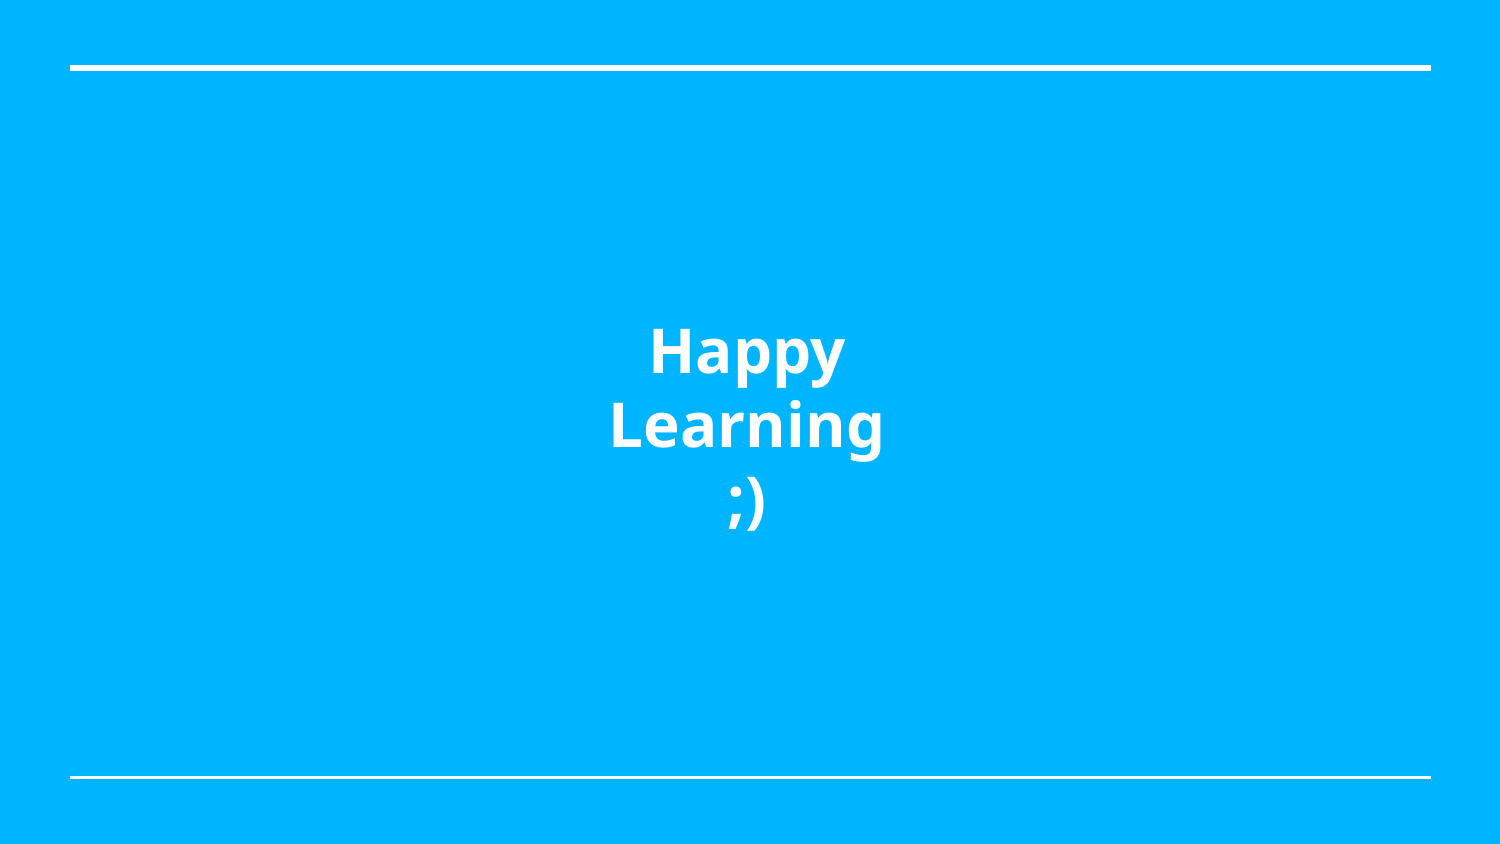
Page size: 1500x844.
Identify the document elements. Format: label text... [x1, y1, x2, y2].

title Happy Learning ;) [66, 296, 1428, 550]
